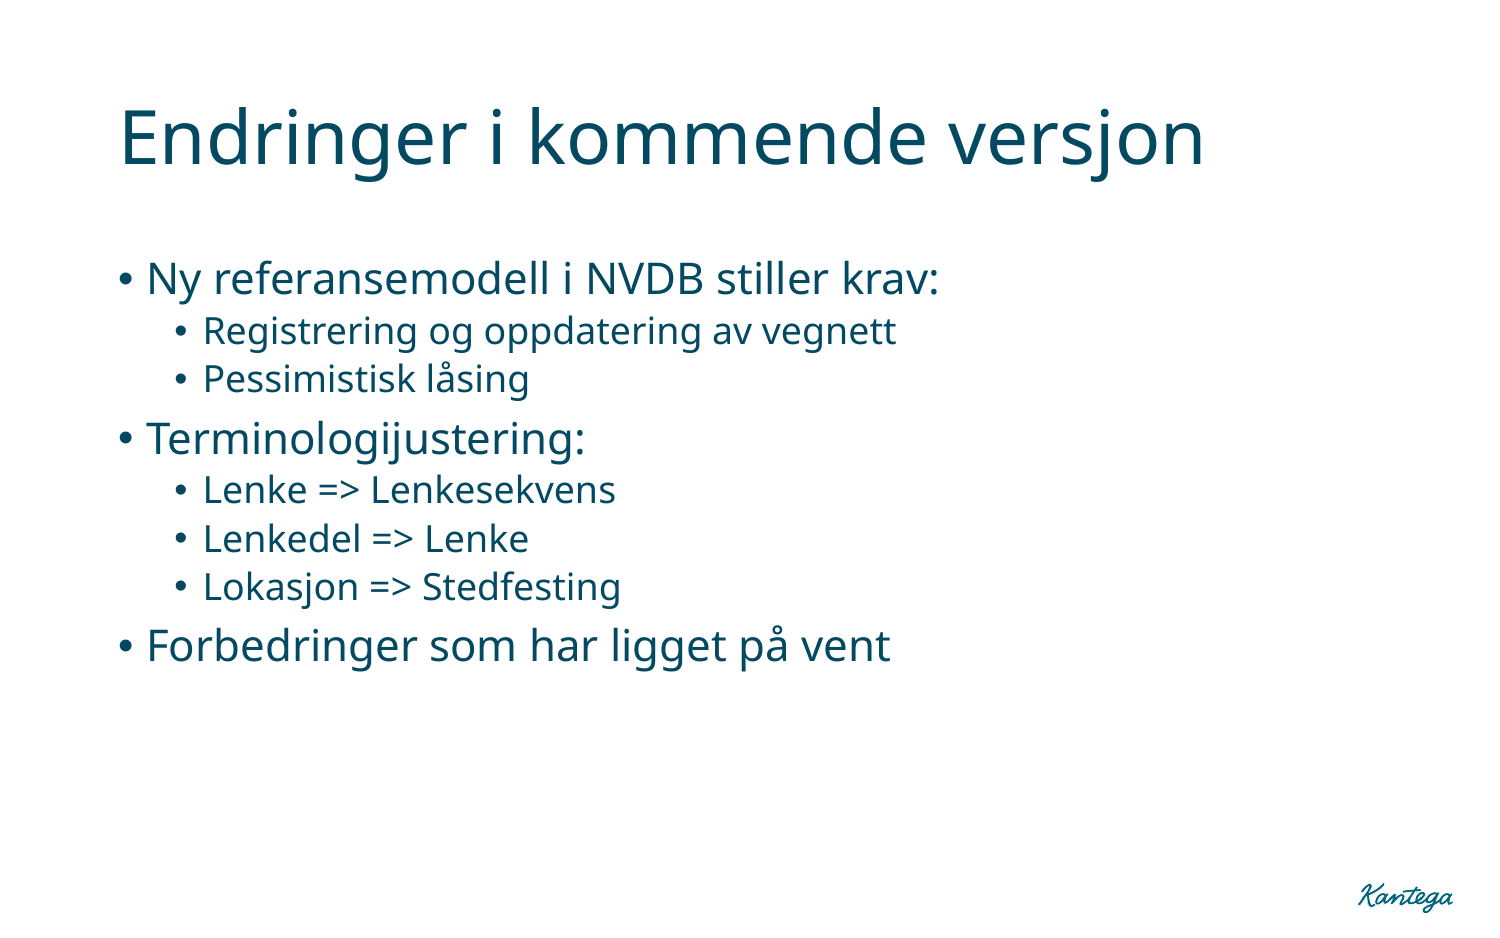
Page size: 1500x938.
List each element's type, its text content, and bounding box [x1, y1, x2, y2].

title Endringer i kommende versjon [103, 49, 1397, 232]
list Ny referansemodell i NVDB stiller krav: Registrering og oppdatering av vegnett Pessimistisk låsing Terminologijustering: Lenke => Lenkesekvens Lenkedel => Lenke Lokasjon => Stedfesting Forbedringer som har ligget på vent [103, 249, 1397, 845]
picture [1430, 903, 1453, 913]
picture [1370, 883, 1453, 904]
picture [1371, 883, 1382, 891]
picture [1358, 897, 1427, 913]
picture [1411, 892, 1418, 902]
picture [1358, 883, 1368, 902]
